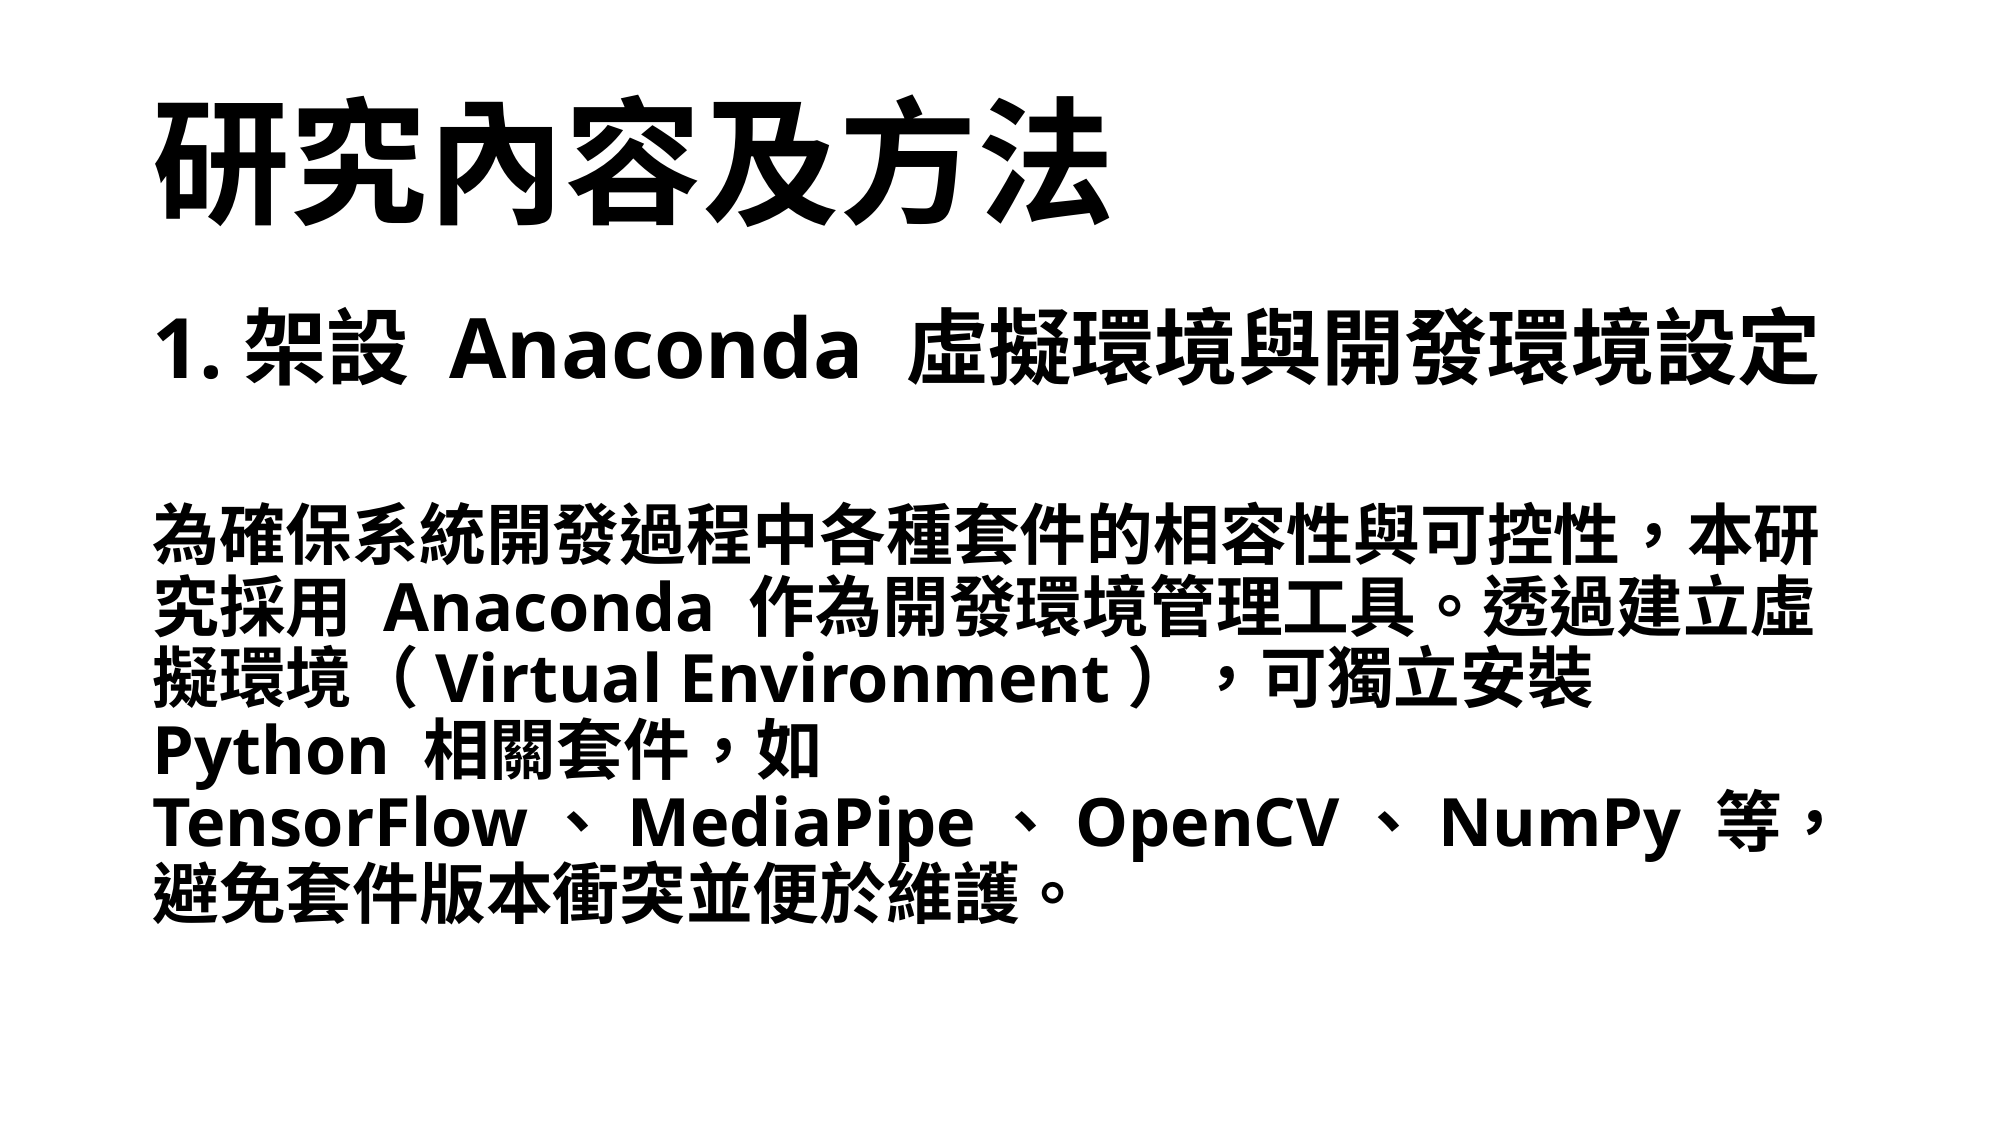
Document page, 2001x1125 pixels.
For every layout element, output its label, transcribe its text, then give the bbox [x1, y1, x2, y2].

title 研究內容及方法 [137, 59, 1863, 278]
list 1.架設 Anaconda 虛擬環境與開發環境設定 為確保系統開發過程中各種套件的相容性與可控性，本研究採用 Anaconda 作為開發環境管理工具。透過建立虛擬環境（Virtual Environment），可獨立安裝 Python 相關套件，如 TensorFlow、MediaPipe、OpenCV、NumPy 等，避免套件版本衝突並便於維護。 [137, 299, 1863, 1014]
